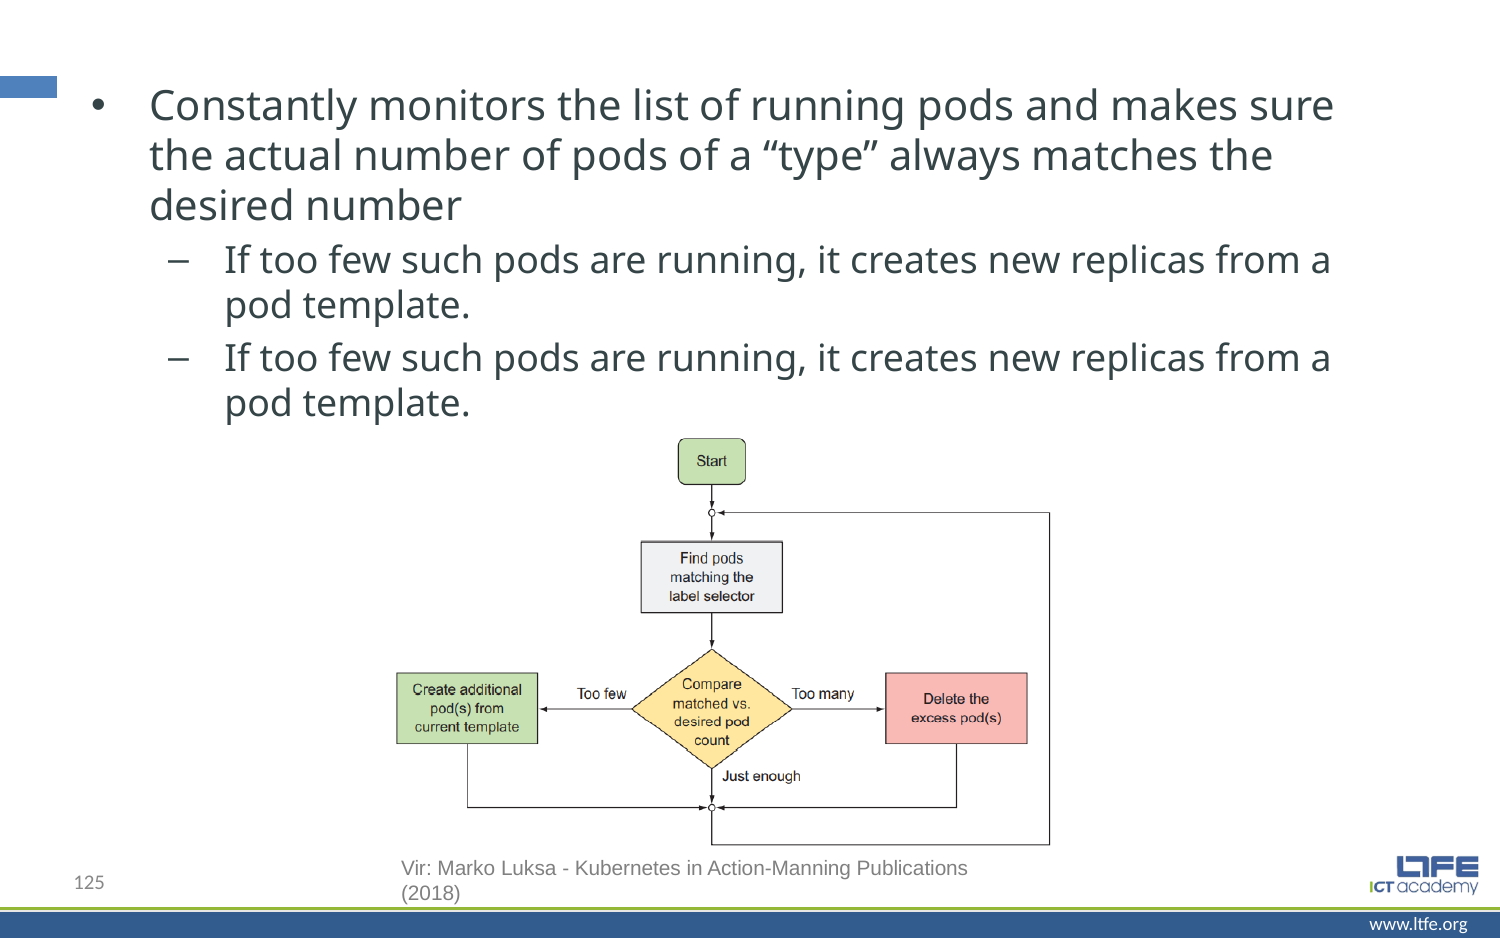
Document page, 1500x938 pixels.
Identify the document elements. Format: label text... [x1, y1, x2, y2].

slide_number 125 [58, 856, 199, 907]
text_box Vir: Marko Luksa - Kubernetes in Action-Manning Publications (2018) [386, 864, 1025, 913]
picture [0, 0, 1500, 938]
list Constantly monitors the list of running pods and makes sure the actual number of pods of a “type” always matches the desired number If too few such pods are running, it creates new replicas from a pod template. If too few such pods are running, it creates new replicas from a pod template. [59, 71, 1392, 831]
